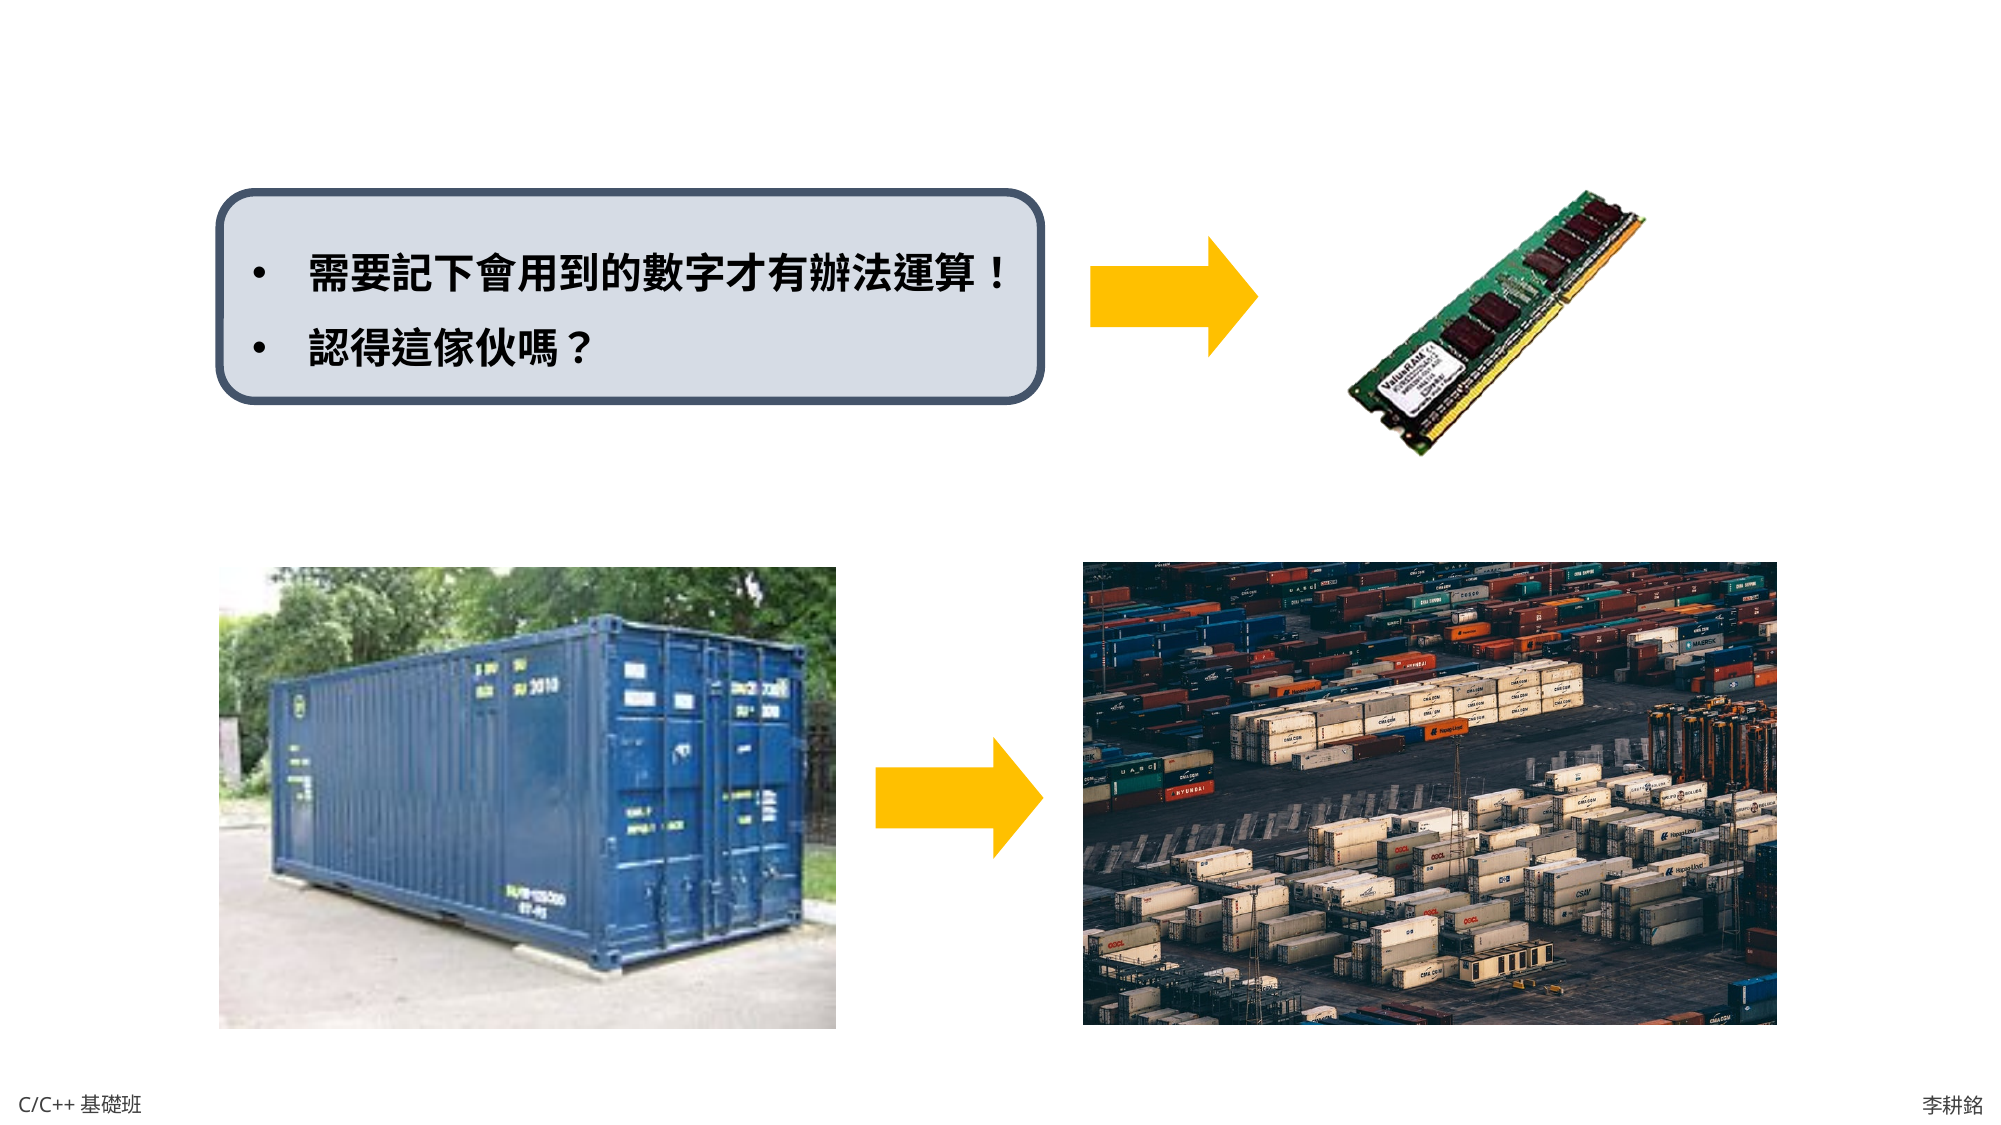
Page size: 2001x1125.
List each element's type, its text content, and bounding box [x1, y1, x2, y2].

text_box 李耕銘 [1907, 1084, 2000, 1125]
picture [1227, 125, 1763, 528]
picture [1083, 562, 1777, 1025]
text_box [874, 734, 1045, 862]
picture [219, 567, 836, 1029]
text_box [1089, 232, 1227, 361]
text_box C/C++基礎班 [3, 1084, 158, 1125]
text_box [218, 191, 1042, 402]
text_box 需要記下會用到的數字才有辦法運算！ 認得這傢伙嗎？ [237, 214, 1024, 379]
